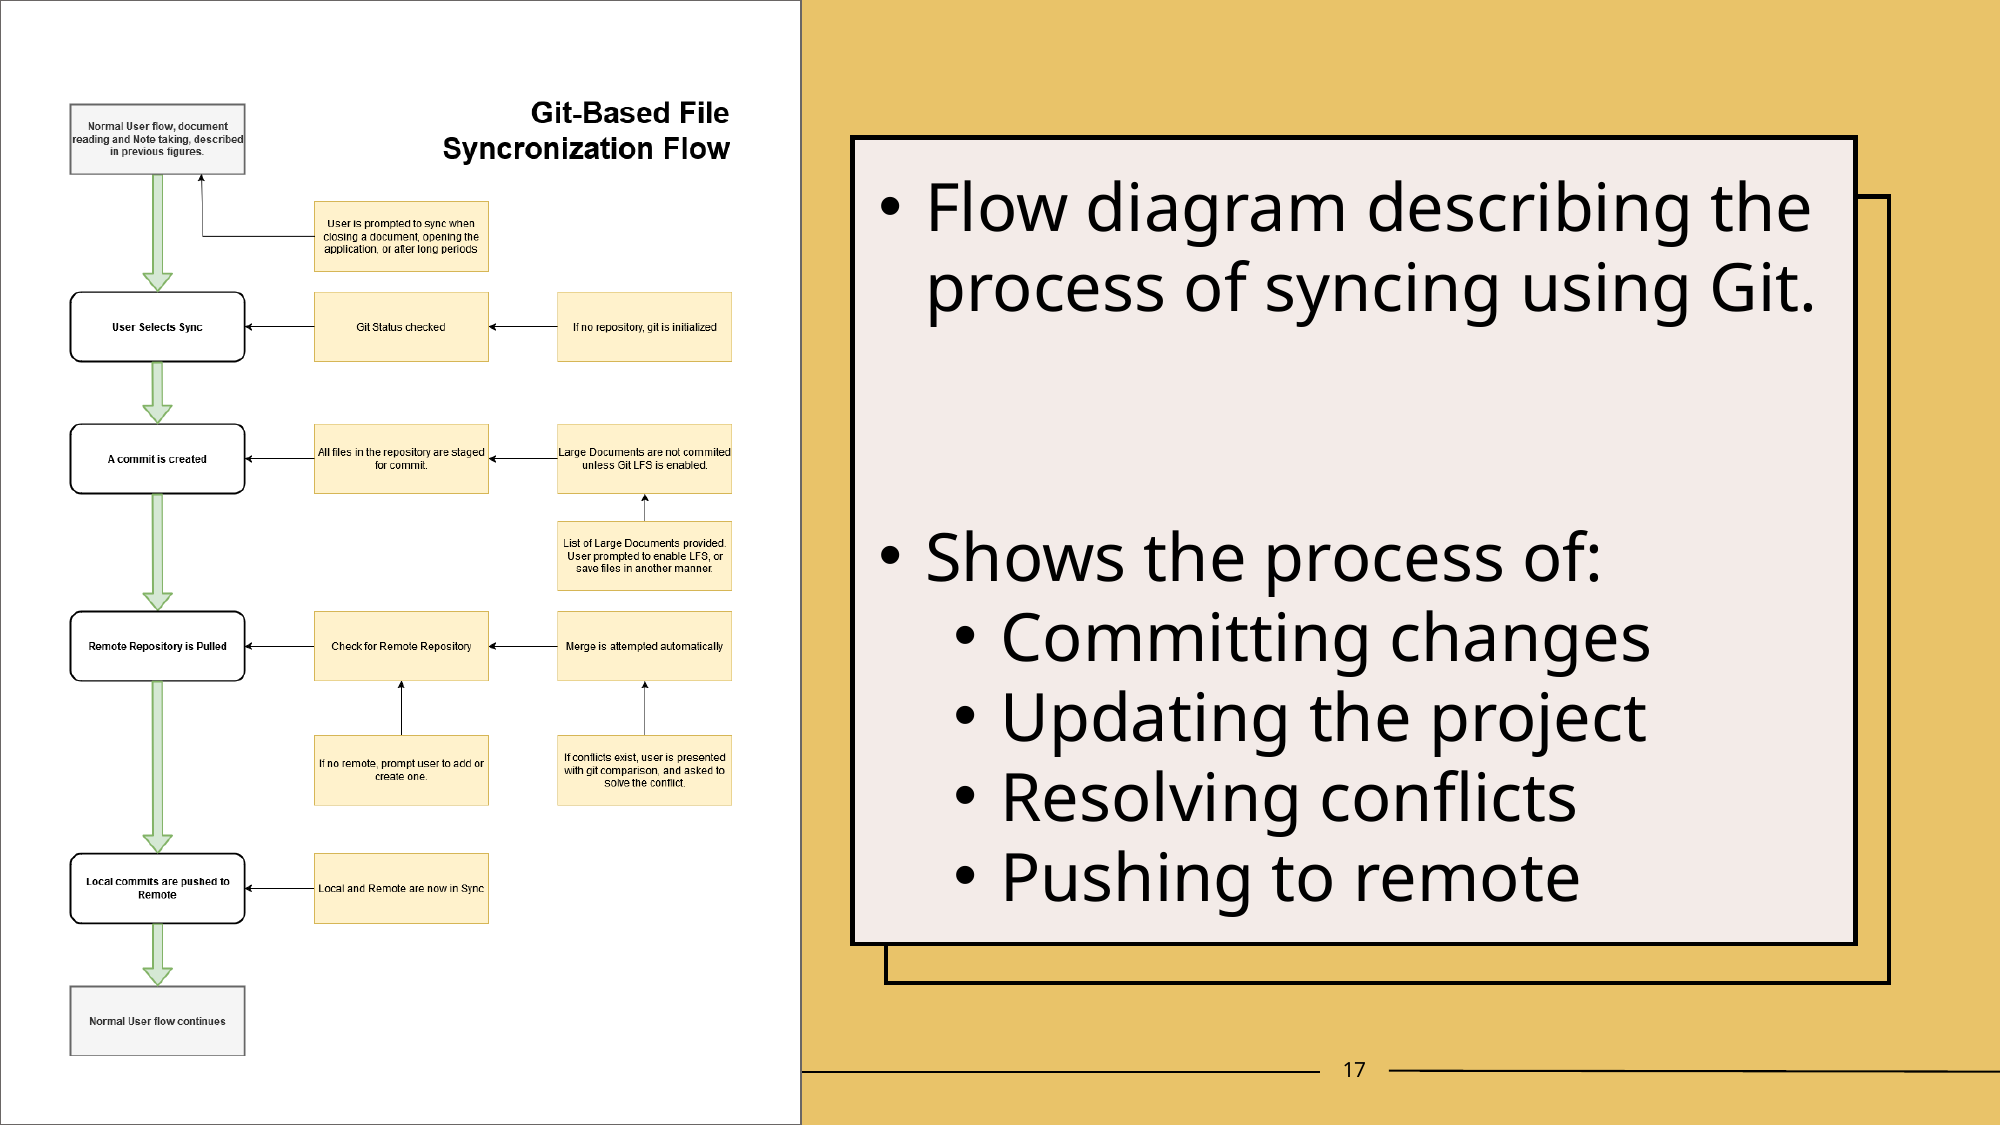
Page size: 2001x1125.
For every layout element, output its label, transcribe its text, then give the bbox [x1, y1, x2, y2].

text_box [0, 0, 802, 1125]
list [69, 69, 732, 1056]
text_box Flow diagram describing the process of syncing using Git. Shows the process of: Committing changes Updating the project Resolving conflicts Pushing to remote [863, 157, 1844, 1125]
